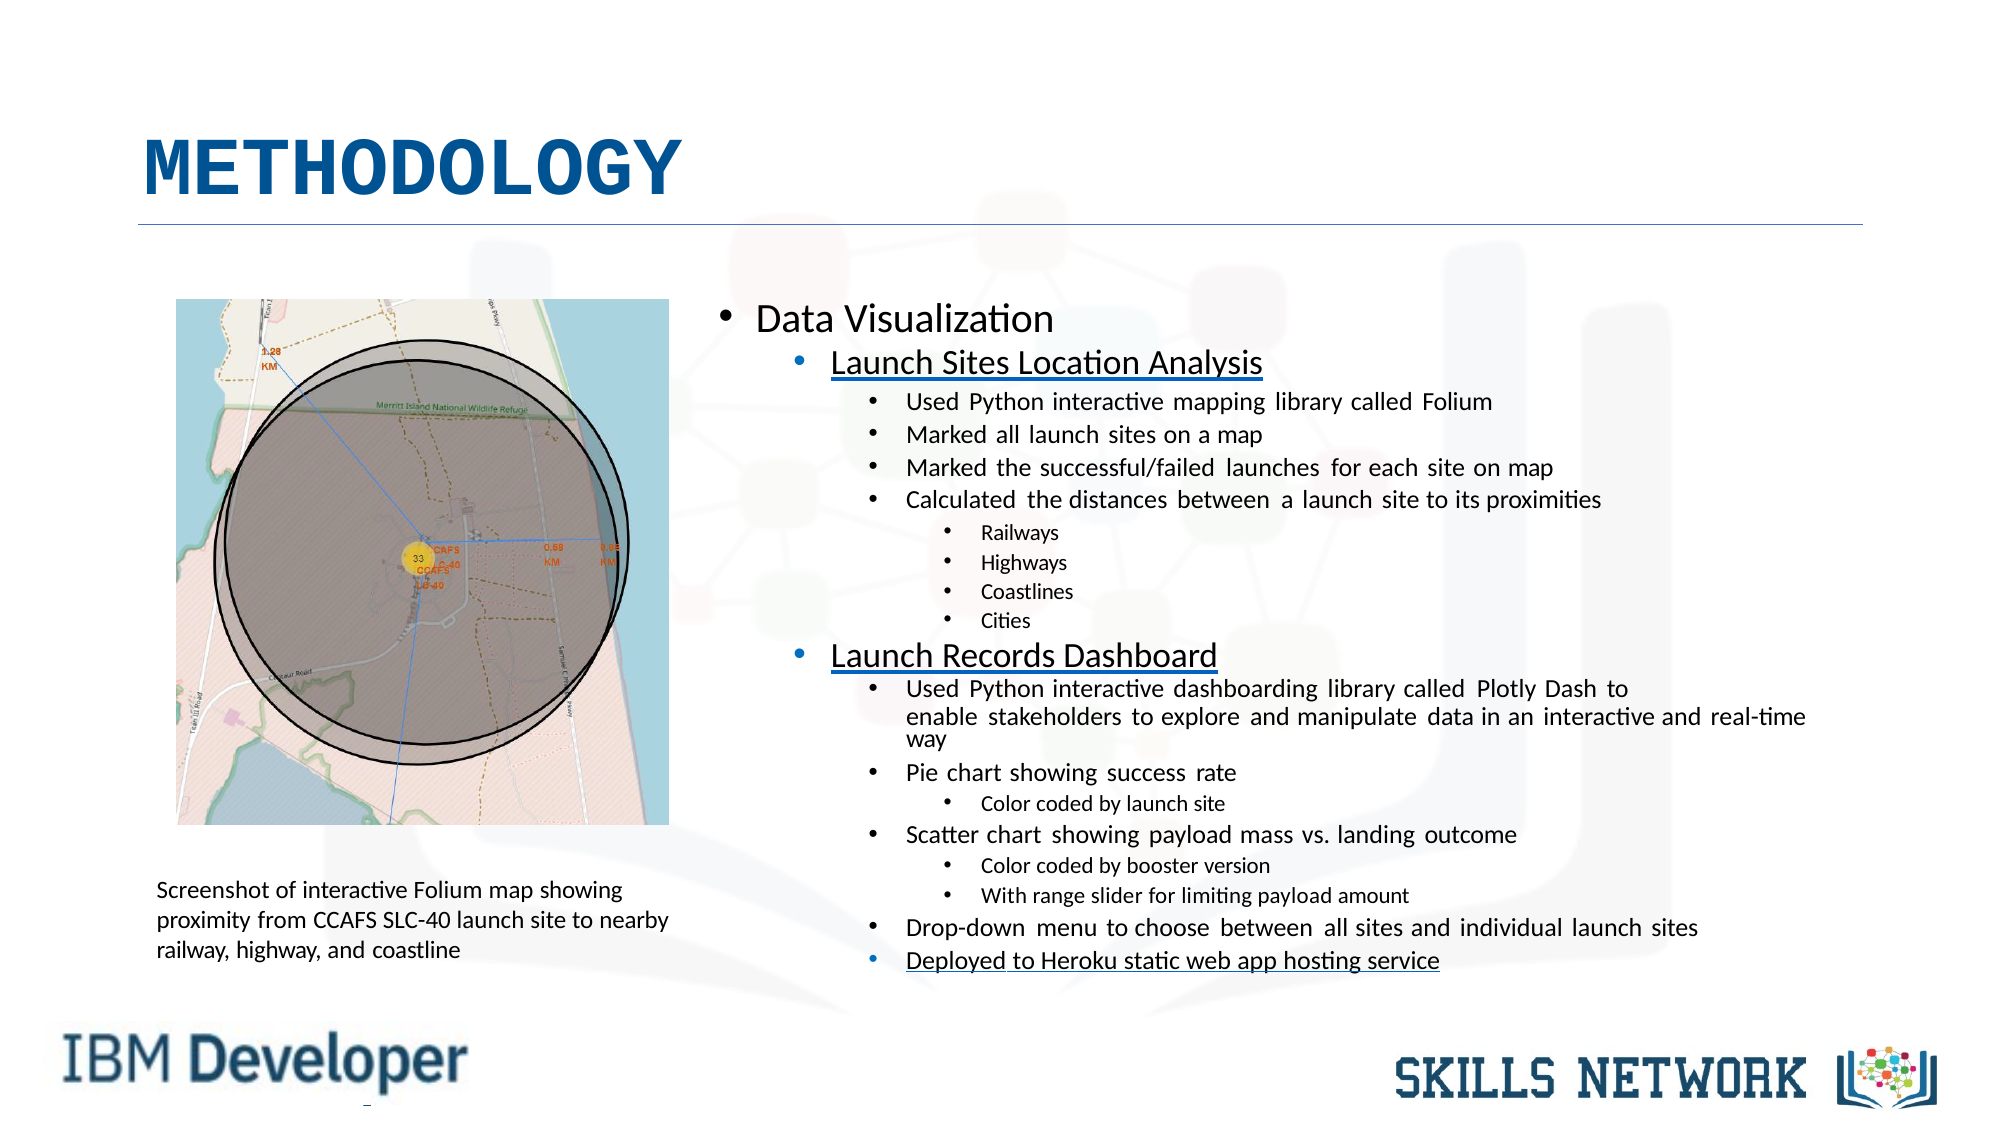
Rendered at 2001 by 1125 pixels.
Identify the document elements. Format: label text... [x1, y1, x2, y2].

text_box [43, 299, 669, 1105]
text_box way Pie chart showing success rate [866, 715, 1243, 785]
text_box Color coded by booster version With range slider for limiting payload amount [941, 846, 1411, 907]
text_box Used Python interactive dashboarding library called Plotly Dash to enable stakeholders to explore and manipulate data in an interactive and real-time [866, 672, 1819, 731]
text_box Drop-down menu to choose between all sites and individual launch sites Deployed to Heroku static web app hosting service [866, 907, 1706, 975]
title METHODOLOGY [34, 91, 1979, 301]
picture [669, 301, 1937, 1109]
text_box Color coded by launch site Scatter chart showing payload mass vs. landing outcome [866, 785, 1529, 850]
text_box Data Visualization Launch Sites Location Analysis Used Python interactive mapping library called Folium Marked all launch sites on a map Marked the successful/failed launches for each site on map Calculated the distances between a launch site to its proximities Railways Highways Coastlines Cities Launch Records Dashboard [716, 289, 1612, 675]
